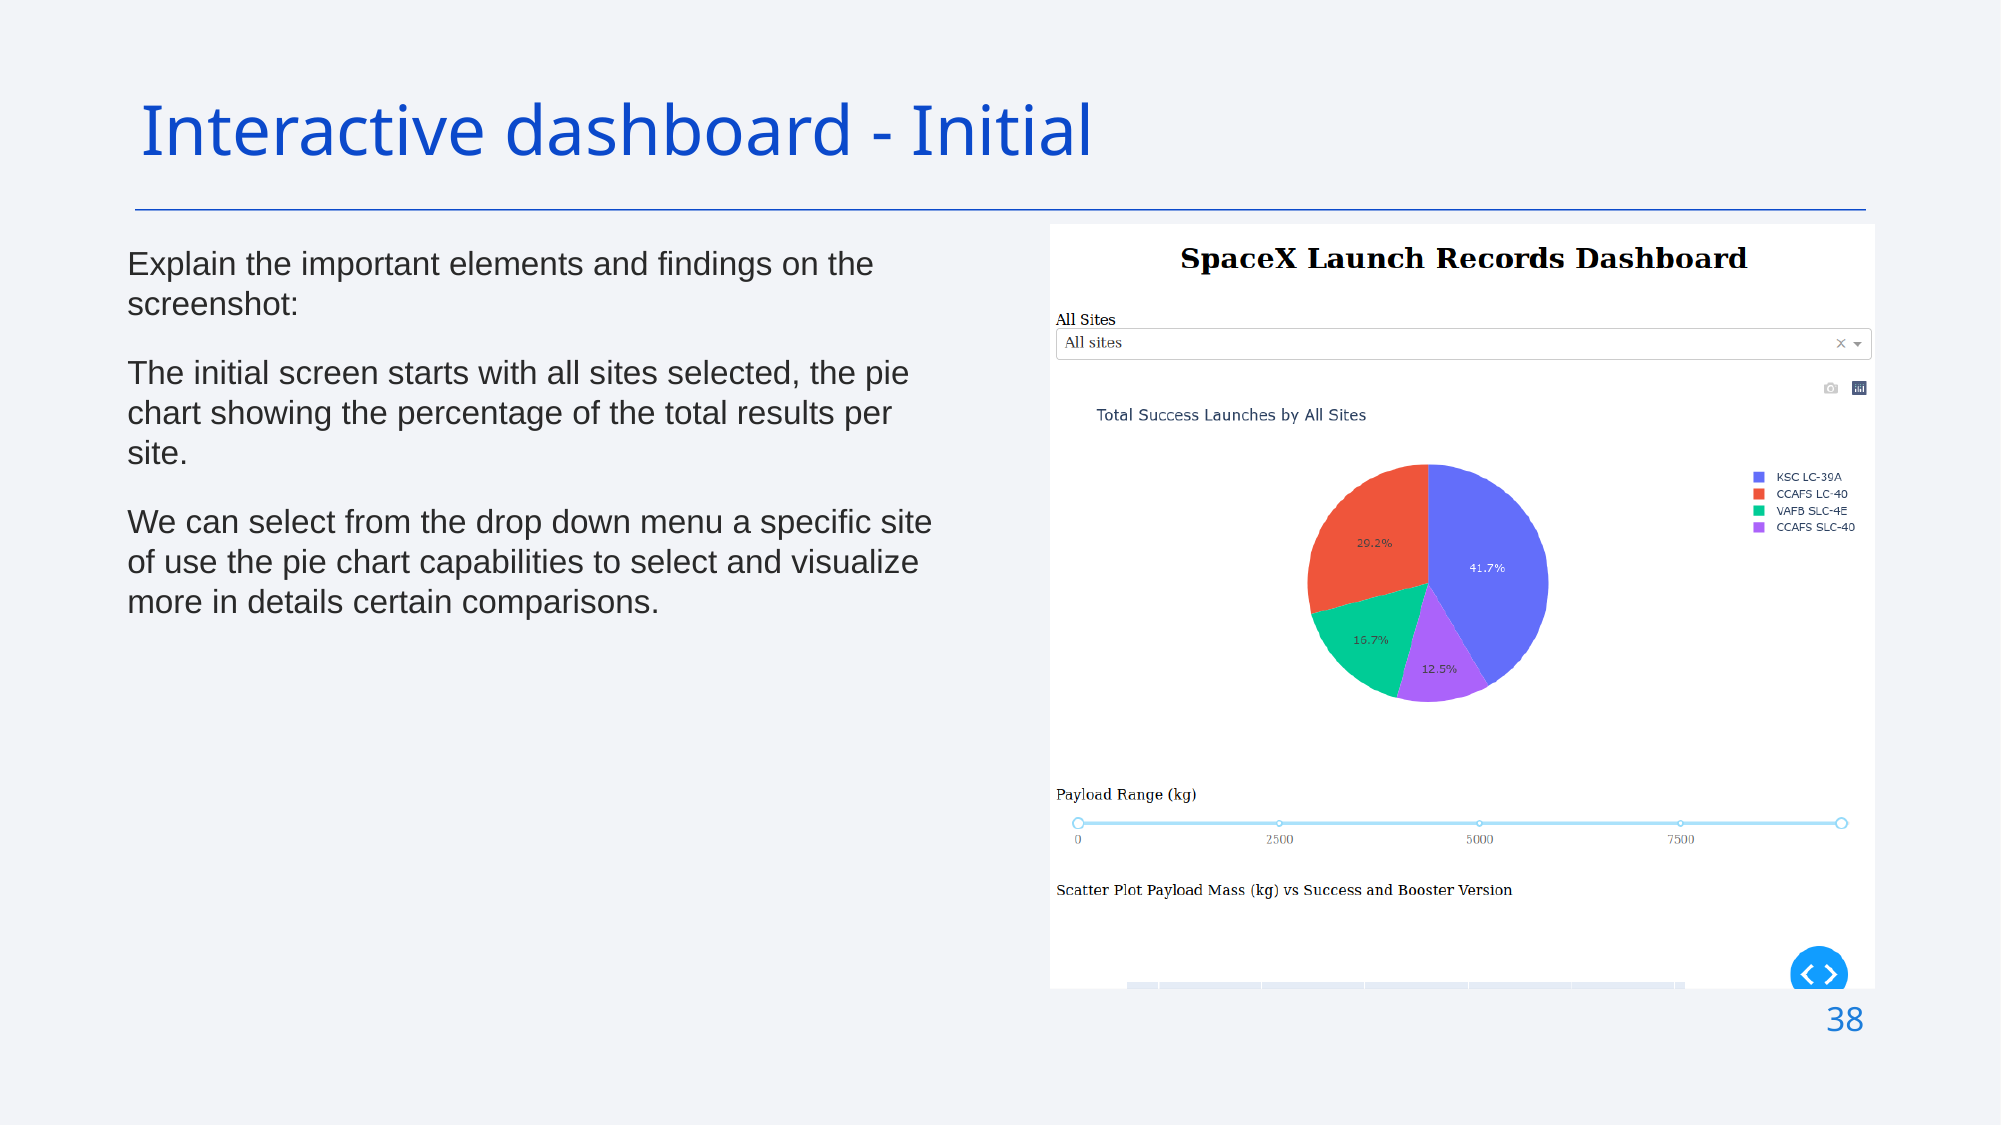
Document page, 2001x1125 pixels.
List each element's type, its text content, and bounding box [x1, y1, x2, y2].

picture [0, 0, 2001, 1125]
text_box Interactive dashboard - Initial [126, 88, 1851, 178]
text_box Explain the important elements and findings on the screenshot: The initial screen starts with all sites selected, the pie chart showing the percentage of the total results per site. We can select from the drop down menu a specific site of use the pie chart capabilities to select and visualize more in details certain comparisons. [112, 235, 962, 949]
text_box 36 [1429, 988, 1880, 1054]
